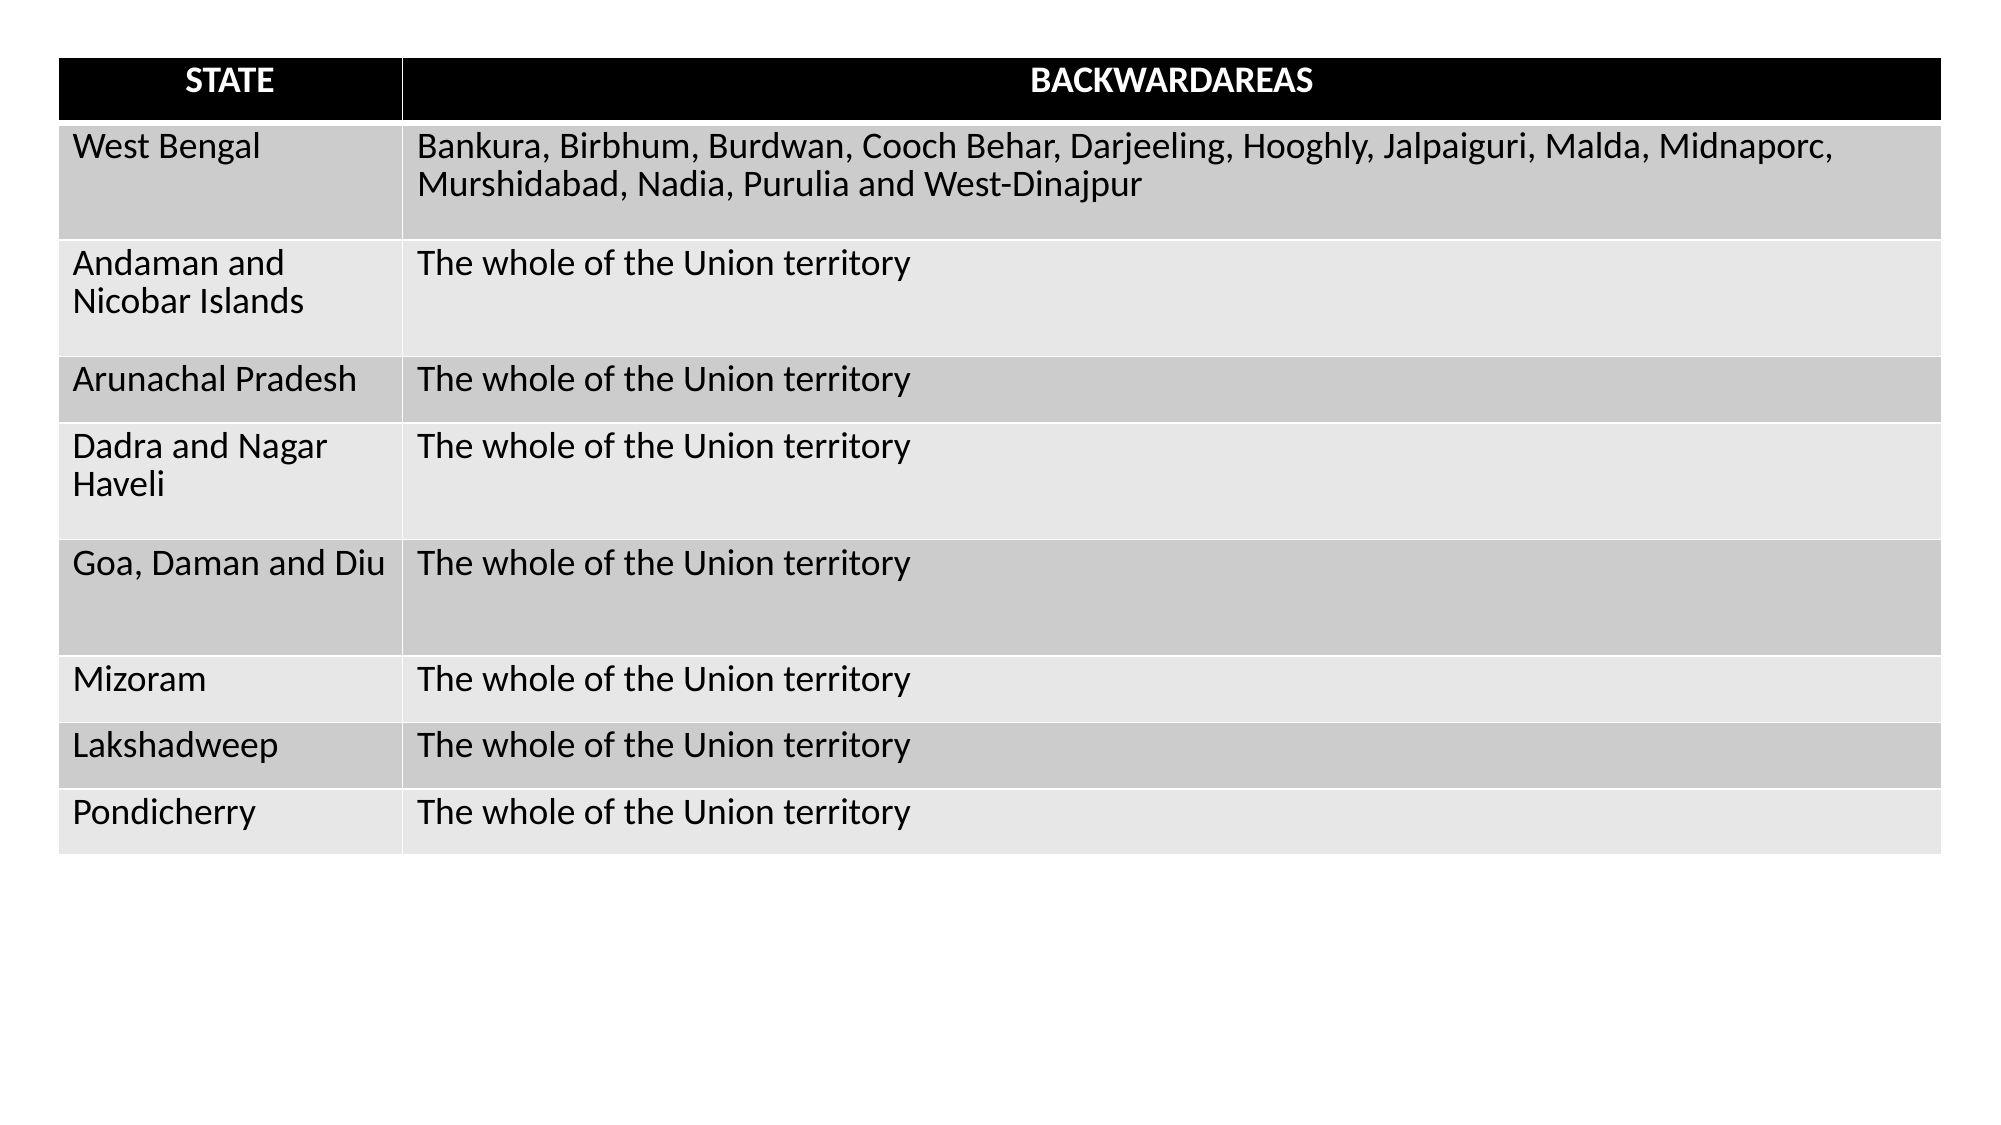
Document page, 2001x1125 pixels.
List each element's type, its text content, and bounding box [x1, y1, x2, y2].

table_cell The whole of the Union territory [403, 540, 1941, 655]
table_cell The whole of the Union territory [403, 241, 1941, 356]
table_cell Arunachal Pradesh [59, 357, 402, 422]
table_cell Andaman and Nicobar Islands [59, 241, 402, 356]
table_header BACKWARDAREAS [403, 58, 1941, 120]
table_cell Dadra and Nagar Haveli [59, 424, 402, 539]
table_cell The whole of the Union territory [403, 657, 1941, 722]
table_cell Pondicherry [59, 790, 402, 854]
table_cell The whole of the Union territory [403, 790, 1941, 854]
table_header STATE [59, 58, 402, 120]
table_cell Lakshadweep [59, 723, 402, 788]
table_cell Goa, Daman and Diu [59, 540, 402, 655]
table_cell The whole of the Union territory [403, 424, 1941, 539]
table_cell Mizoram [59, 657, 402, 722]
table_cell Bankura, Birbhum, Burdwan, Cooch Behar, Darjeeling, Hooghly, Jalpaiguri, Malda, Midnaporc, Murshidabad, Nadia, Purulia and West-Dinajpur [403, 126, 1941, 239]
table_cell The whole of the Union territory [403, 357, 1941, 422]
table_cell The whole of the Union territory [403, 723, 1941, 788]
table_cell West Bengal [59, 126, 402, 239]
